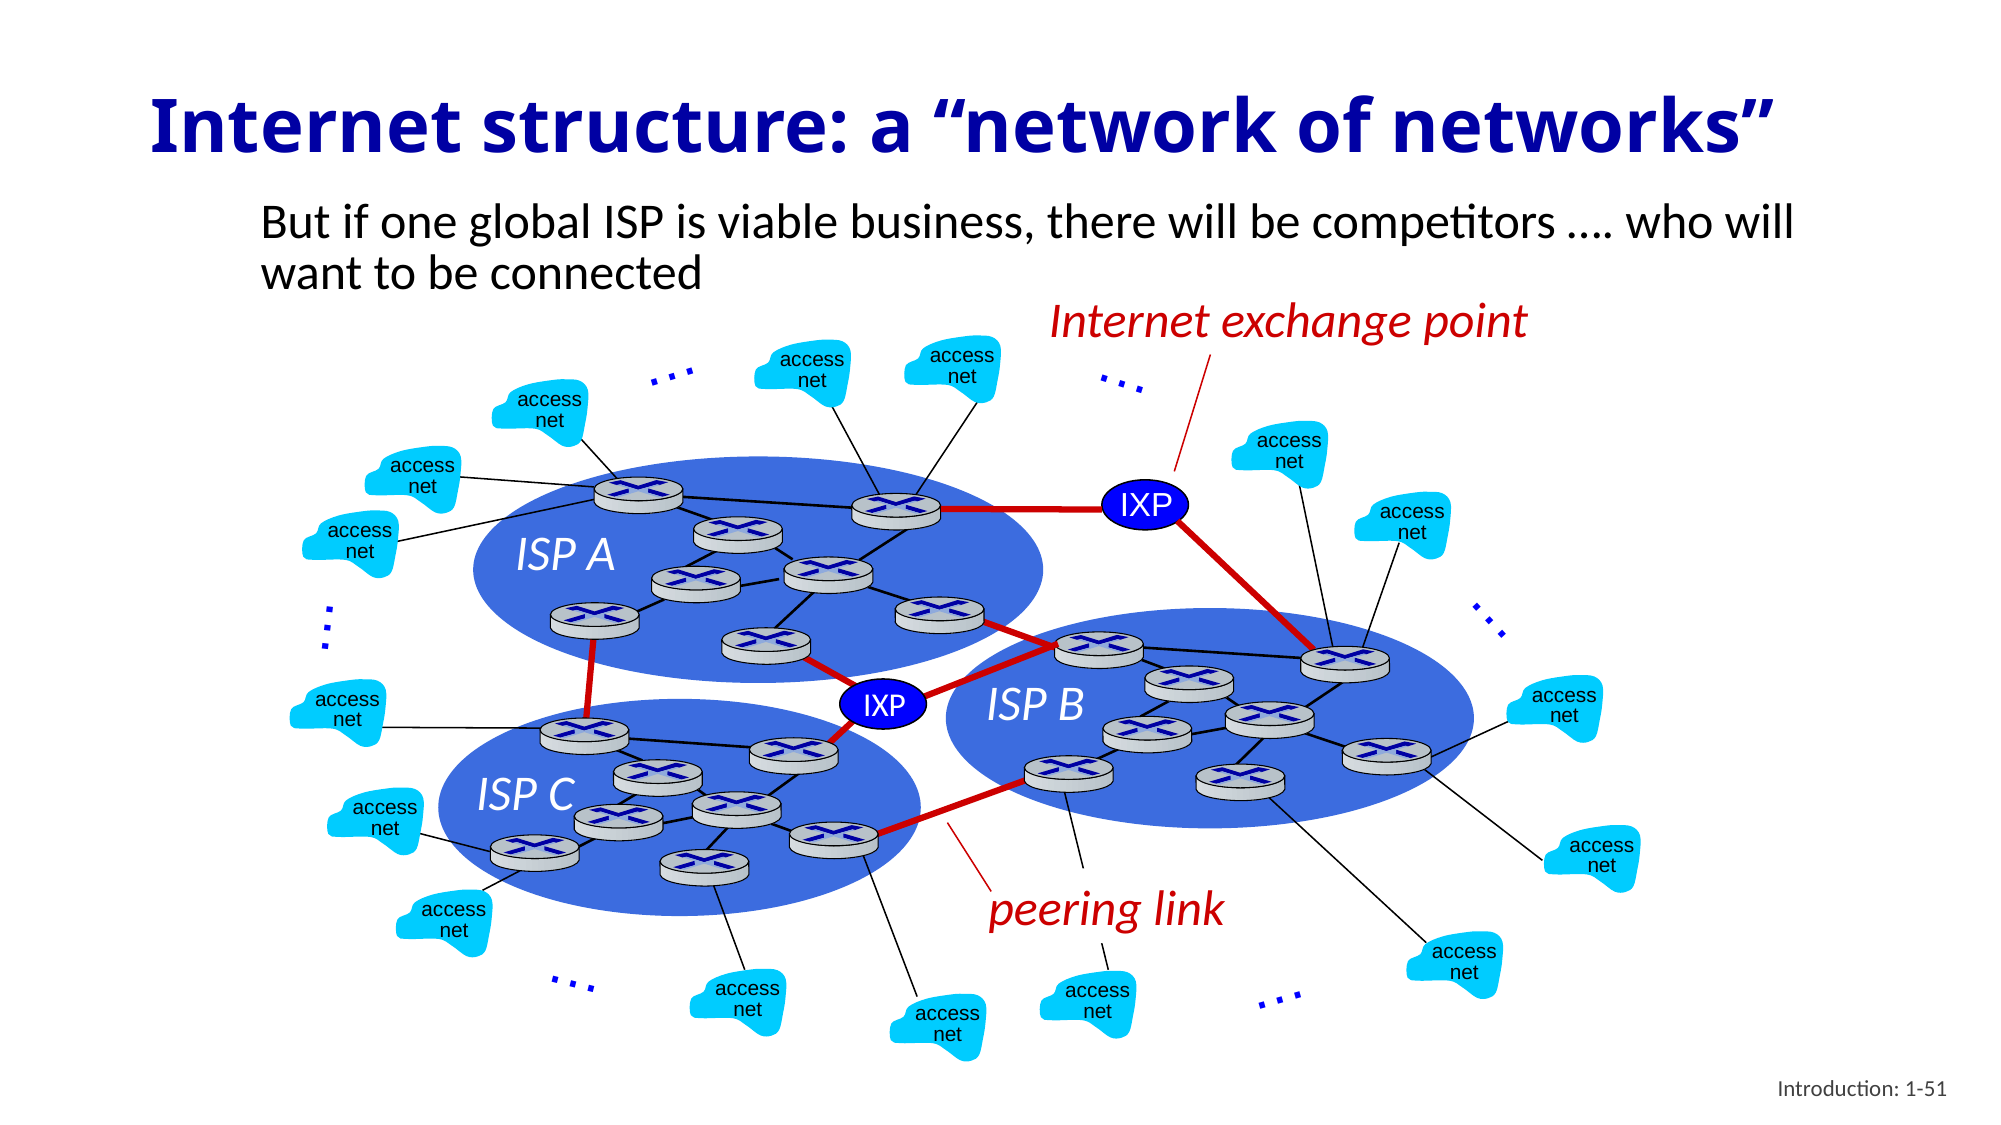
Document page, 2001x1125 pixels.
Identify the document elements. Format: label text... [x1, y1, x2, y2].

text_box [265, 314, 1650, 1063]
slide_number Introduction: 1-51 [1512, 1056, 1963, 1117]
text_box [749, 737, 839, 775]
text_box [721, 627, 811, 665]
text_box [789, 822, 879, 859]
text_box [895, 596, 985, 634]
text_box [1300, 646, 1390, 683]
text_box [1031, 279, 1558, 472]
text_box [1024, 755, 1114, 793]
title Internet structure: a “network of networks” [135, 55, 1861, 202]
text_box But if one global ISP is viable business, there will be competitors …. who will want to be connected [245, 190, 1841, 302]
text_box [940, 475, 1314, 650]
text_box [947, 822, 1242, 945]
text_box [1054, 631, 1144, 669]
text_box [789, 643, 1059, 758]
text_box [585, 617, 1068, 840]
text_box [540, 717, 629, 755]
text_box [550, 602, 640, 640]
